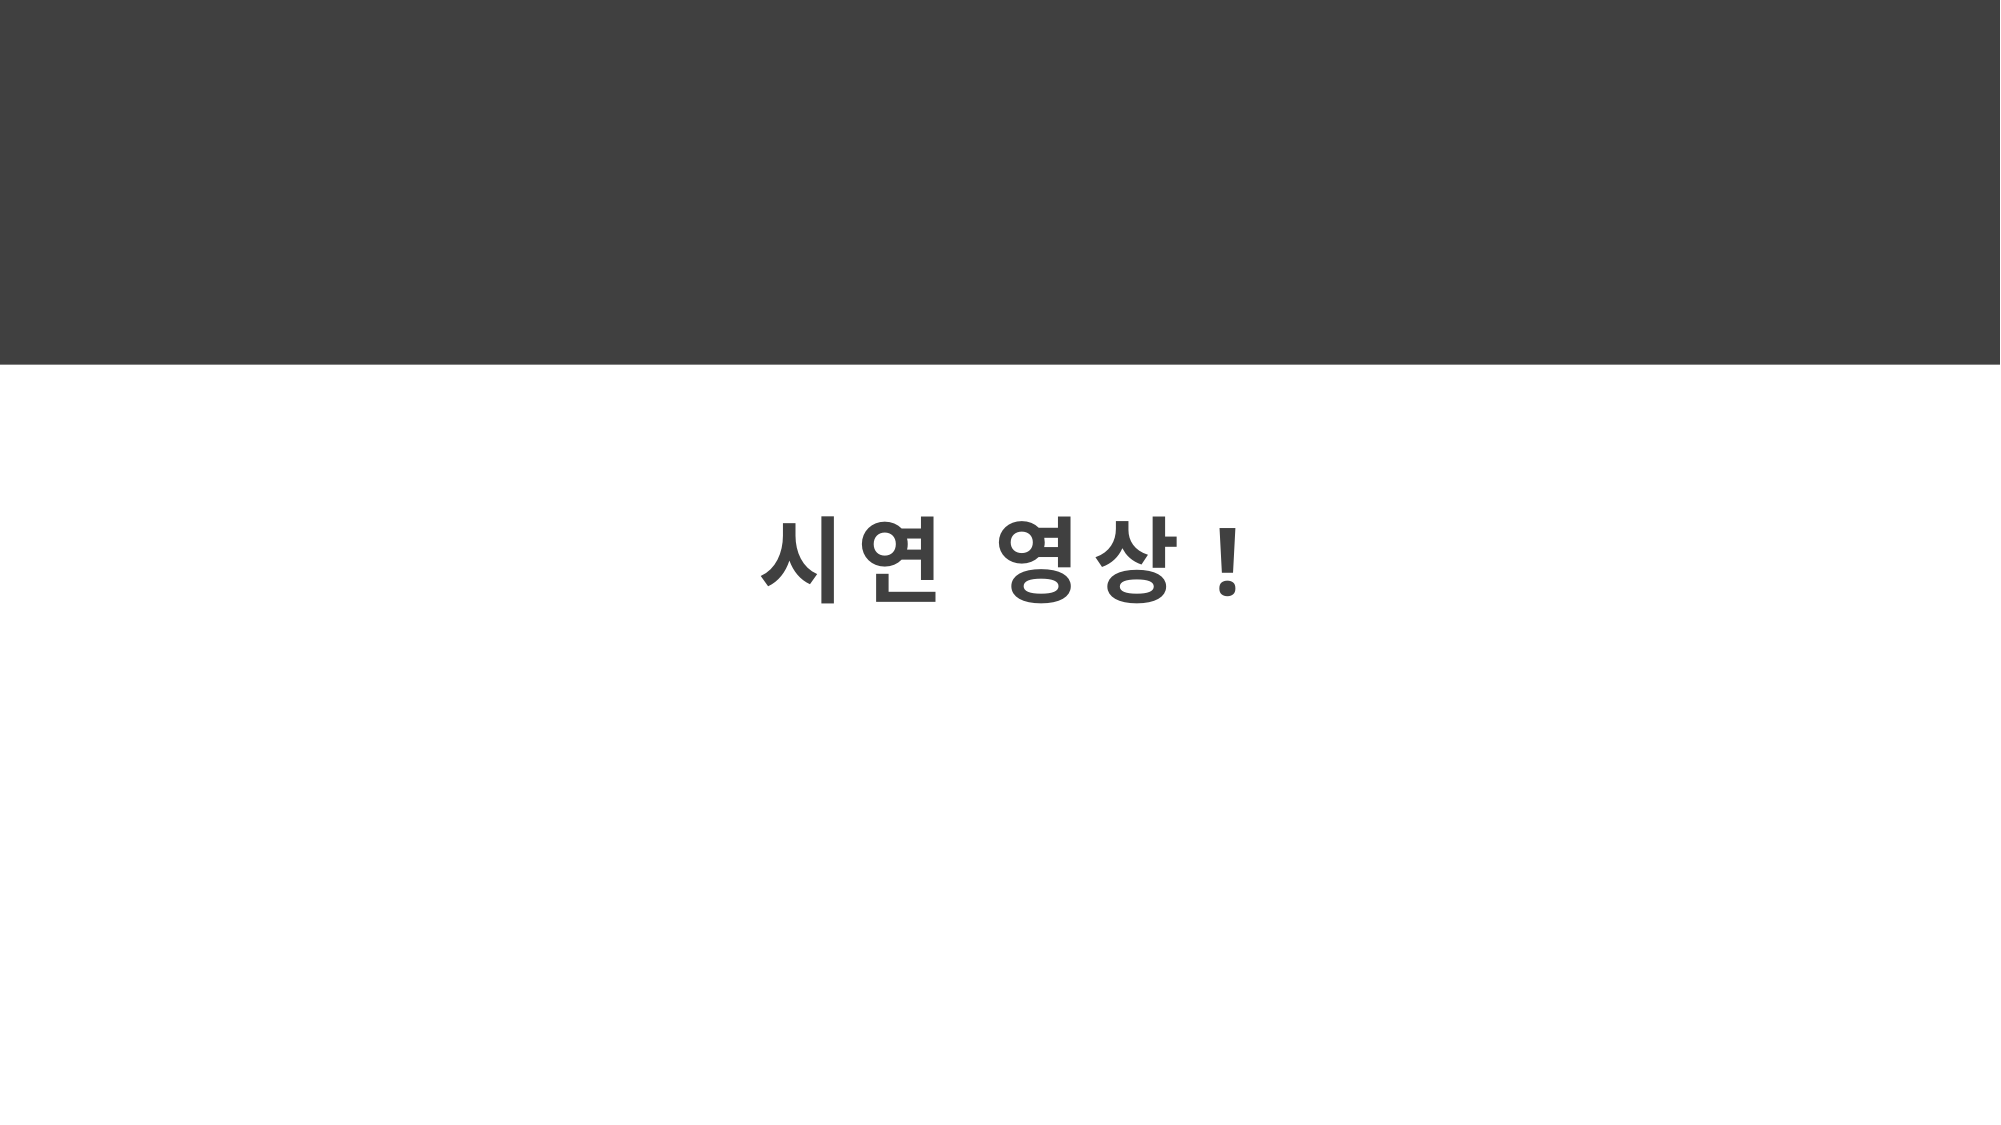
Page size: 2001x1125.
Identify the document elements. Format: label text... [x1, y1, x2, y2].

text_box 시연 영상! [467, 494, 1533, 622]
text_box [0, 0, 2000, 366]
